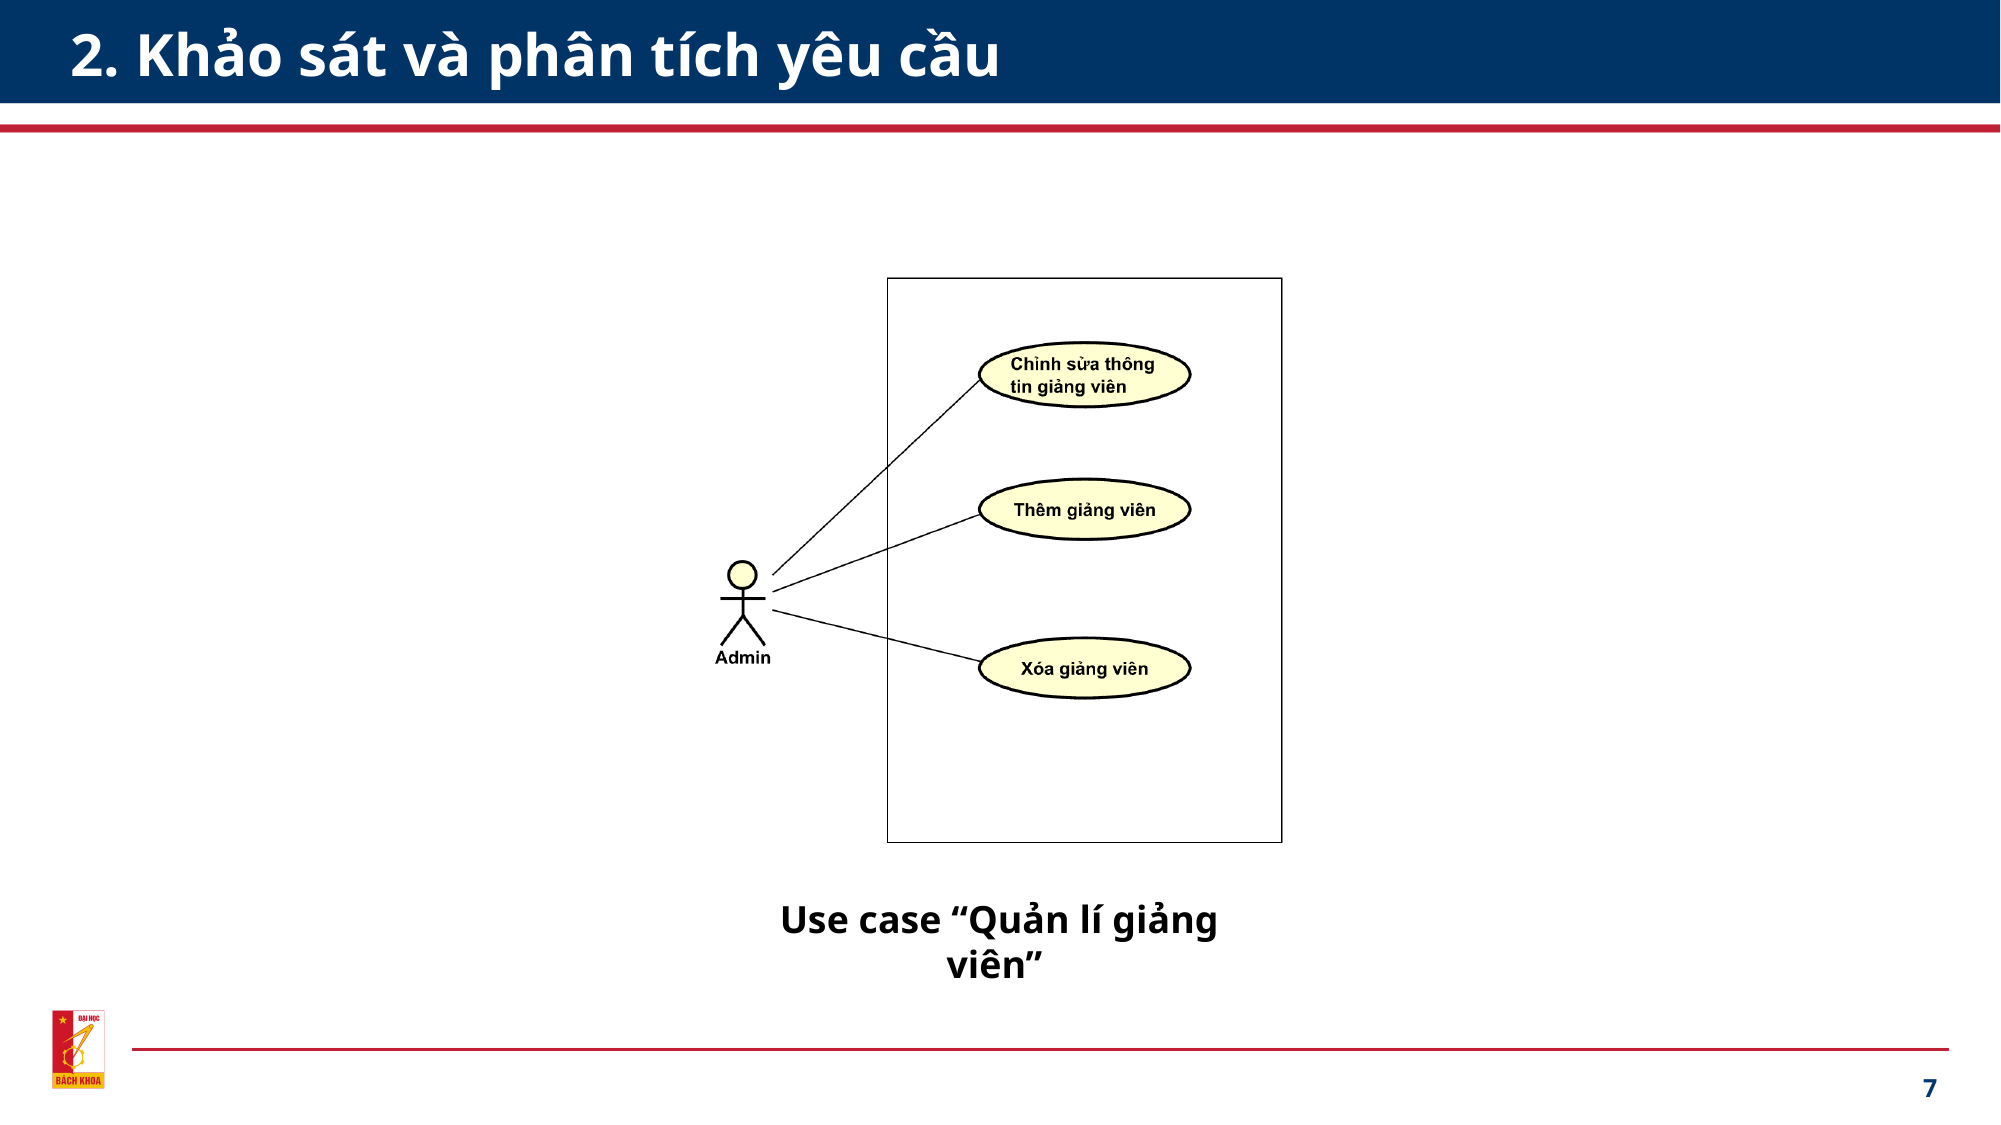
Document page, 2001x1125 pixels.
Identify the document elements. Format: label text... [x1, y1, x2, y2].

title 2. Khảo sát và phân tích yêu cầu [55, 18, 1945, 90]
text_box Use case “Quản lí giảng viên” [717, 888, 1282, 994]
slide_number 7 [1502, 1065, 1953, 1125]
picture [0, 0, 2001, 1125]
